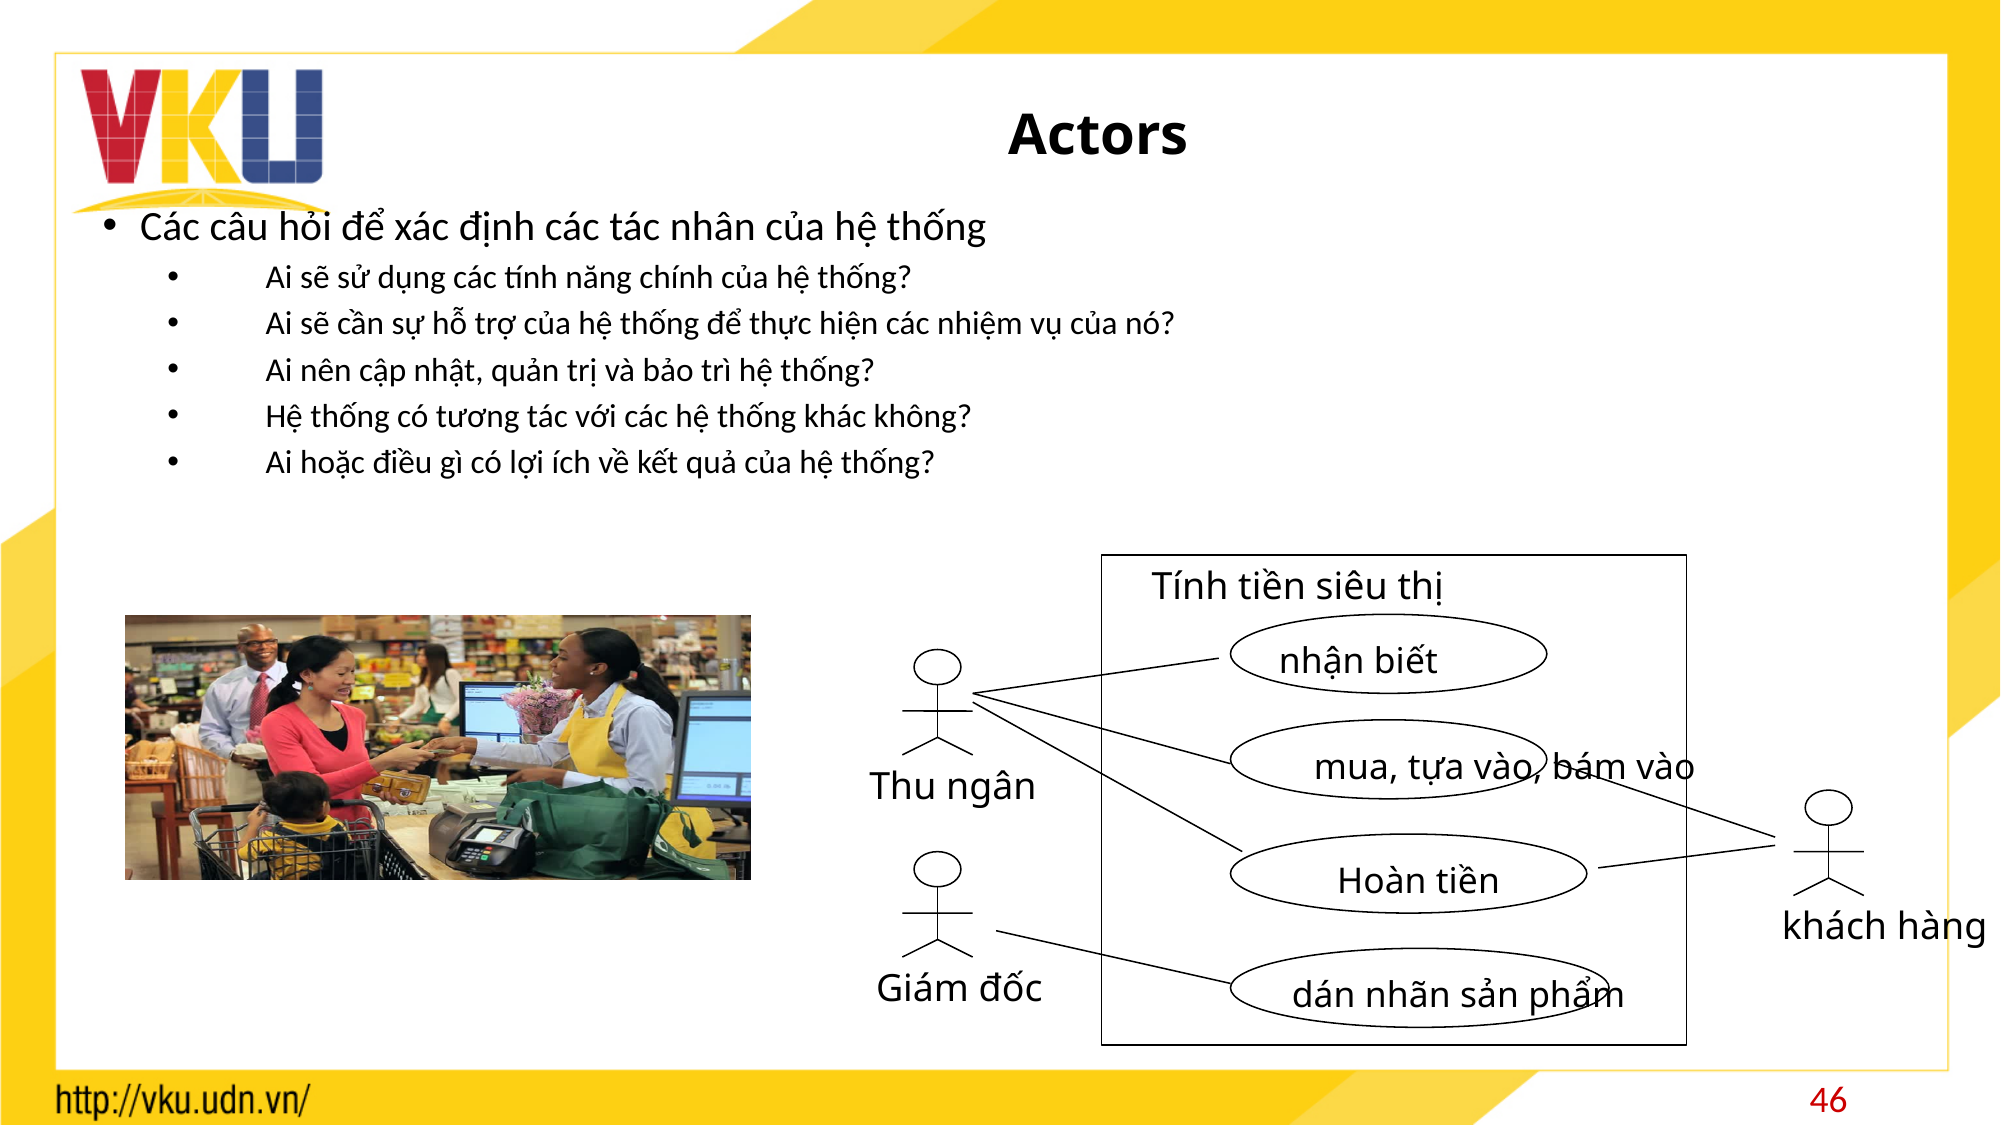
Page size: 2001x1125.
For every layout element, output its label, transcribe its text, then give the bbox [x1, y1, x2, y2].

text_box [856, 554, 2000, 1045]
title Actors [335, 59, 1863, 213]
slide_number 46 [1412, 1071, 1863, 1125]
list Các câu hỏi để xác định các tác nhân của hệ thống Ai sẽ sử dụng các tính năng chính của hệ thống? Ai sẽ cần sự hỗ trợ của hệ thống để thực hiện các nhiệm vụ của nó? Ai nên cập nhật, quản trị và bảo trì hệ thống? Hệ thống có tương tác với các hệ thống khác không? Ai hoặc điều gì có lợi ích về kết quả của hệ thống? [87, 196, 1858, 973]
picture [0, 0, 2001, 1125]
